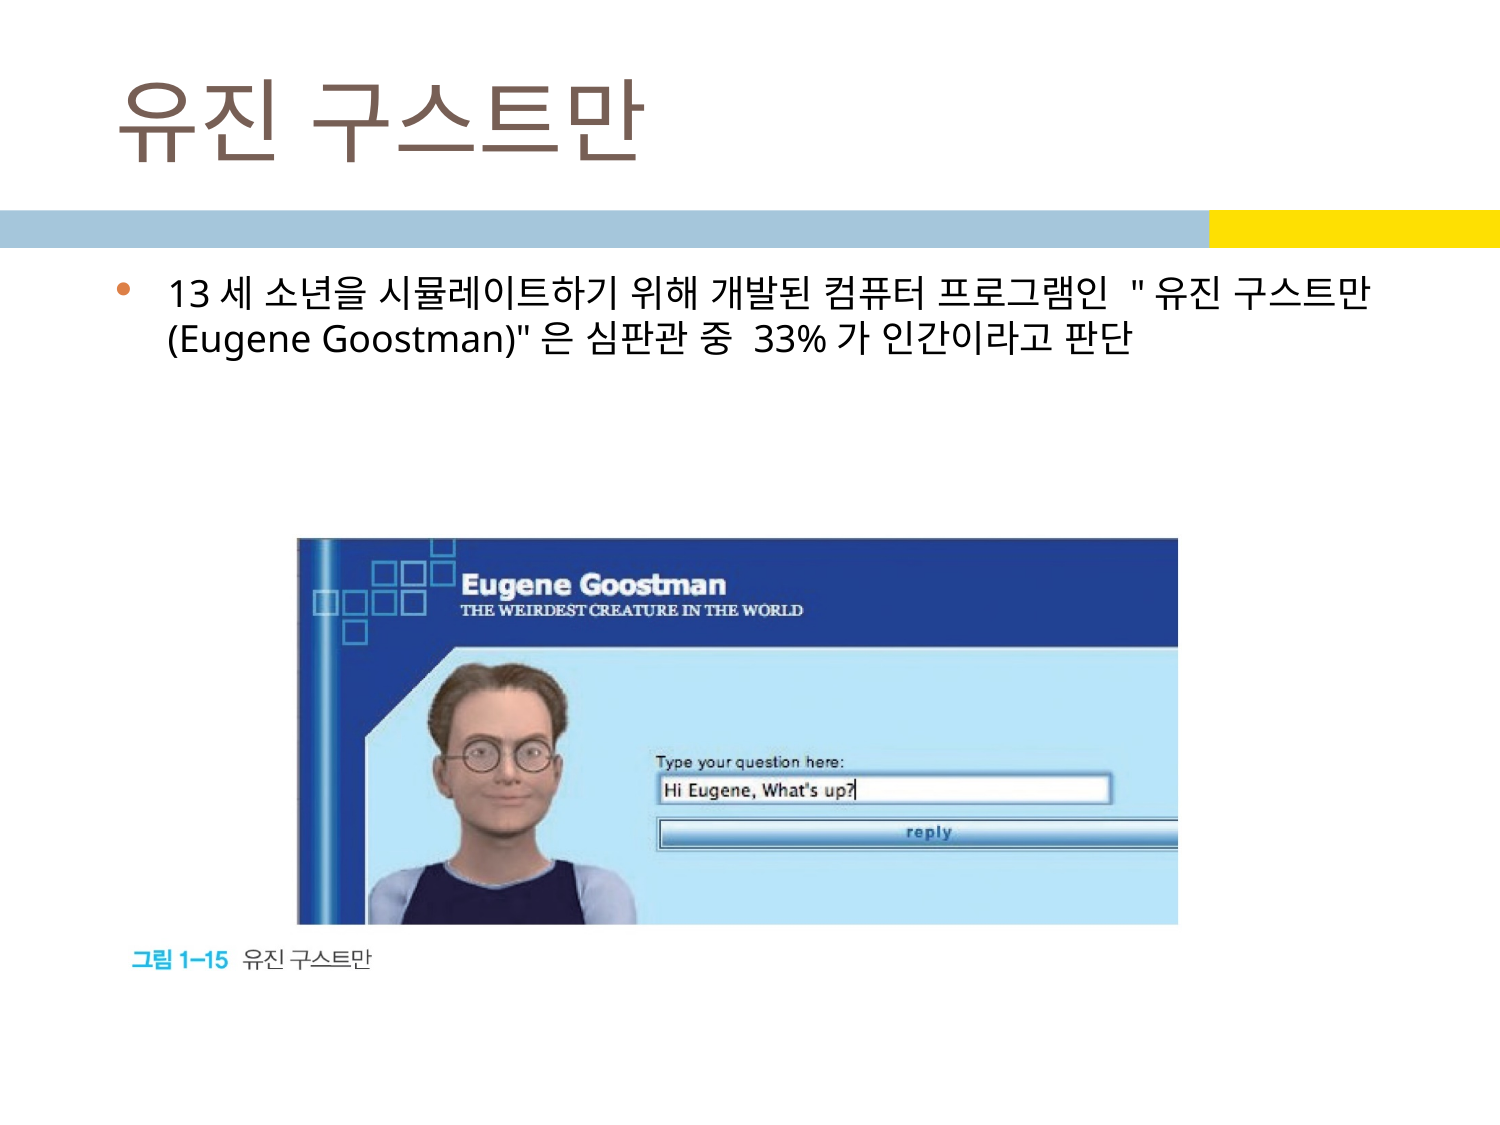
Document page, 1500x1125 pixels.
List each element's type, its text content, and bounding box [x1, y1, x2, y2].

title 유진 구스트만 [100, 37, 1438, 200]
list 13세 소년을 시뮬레이트하기 위해 개발된 컴퓨터 프로그램인 "유진 구스트만 (Eugene Goostman)"은 심판관 중 33%가 인간이라고 판단 [100, 262, 1438, 1000]
picture [128, 534, 1182, 971]
